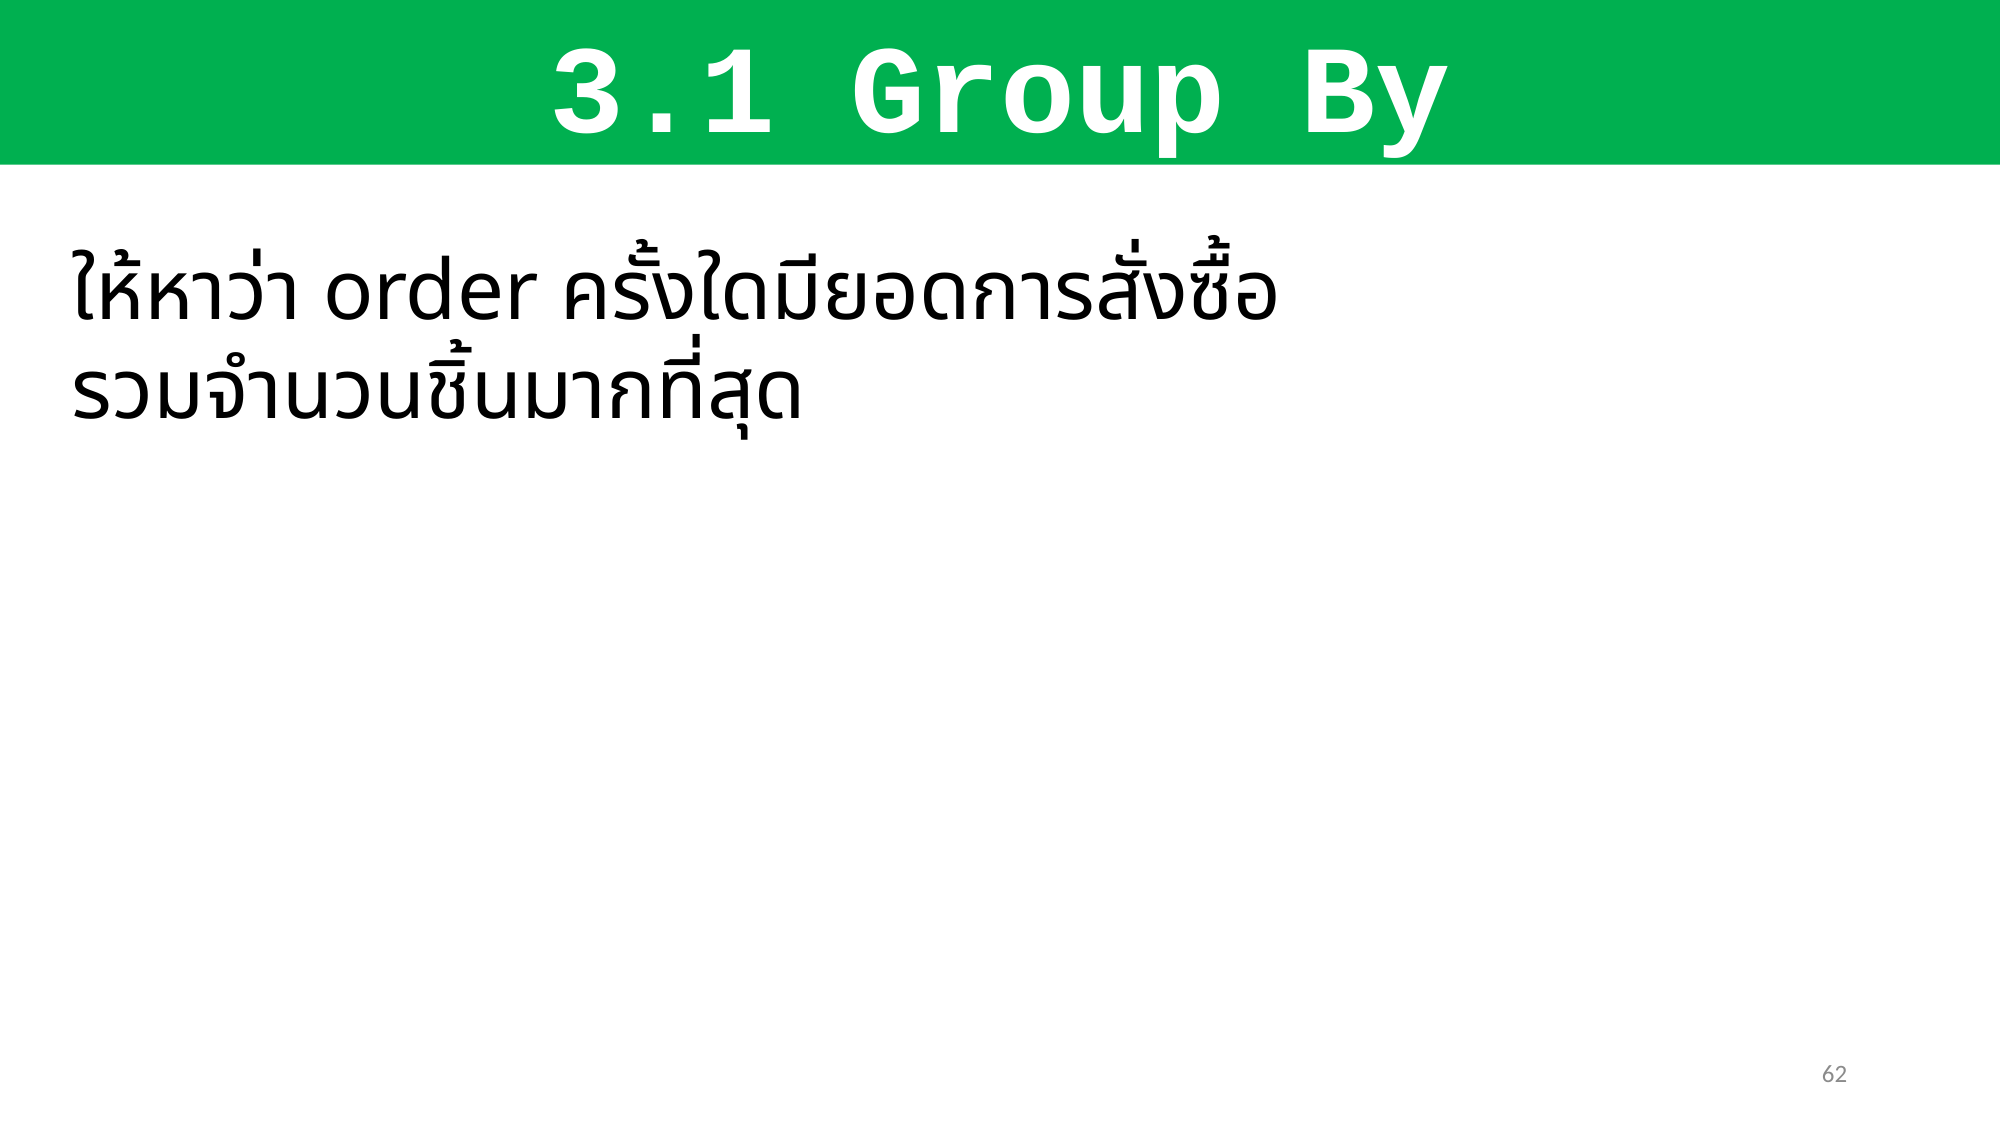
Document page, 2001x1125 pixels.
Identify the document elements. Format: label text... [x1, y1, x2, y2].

slide_number 62 [1412, 1042, 1863, 1103]
text_box 3.1 Group By [0, 0, 2000, 165]
text_box ให้หาว่า order ครั้งใดมียอดการสั่งซื้อรวมจำนวนชิ้นมากที่สุด [56, 228, 1413, 444]
